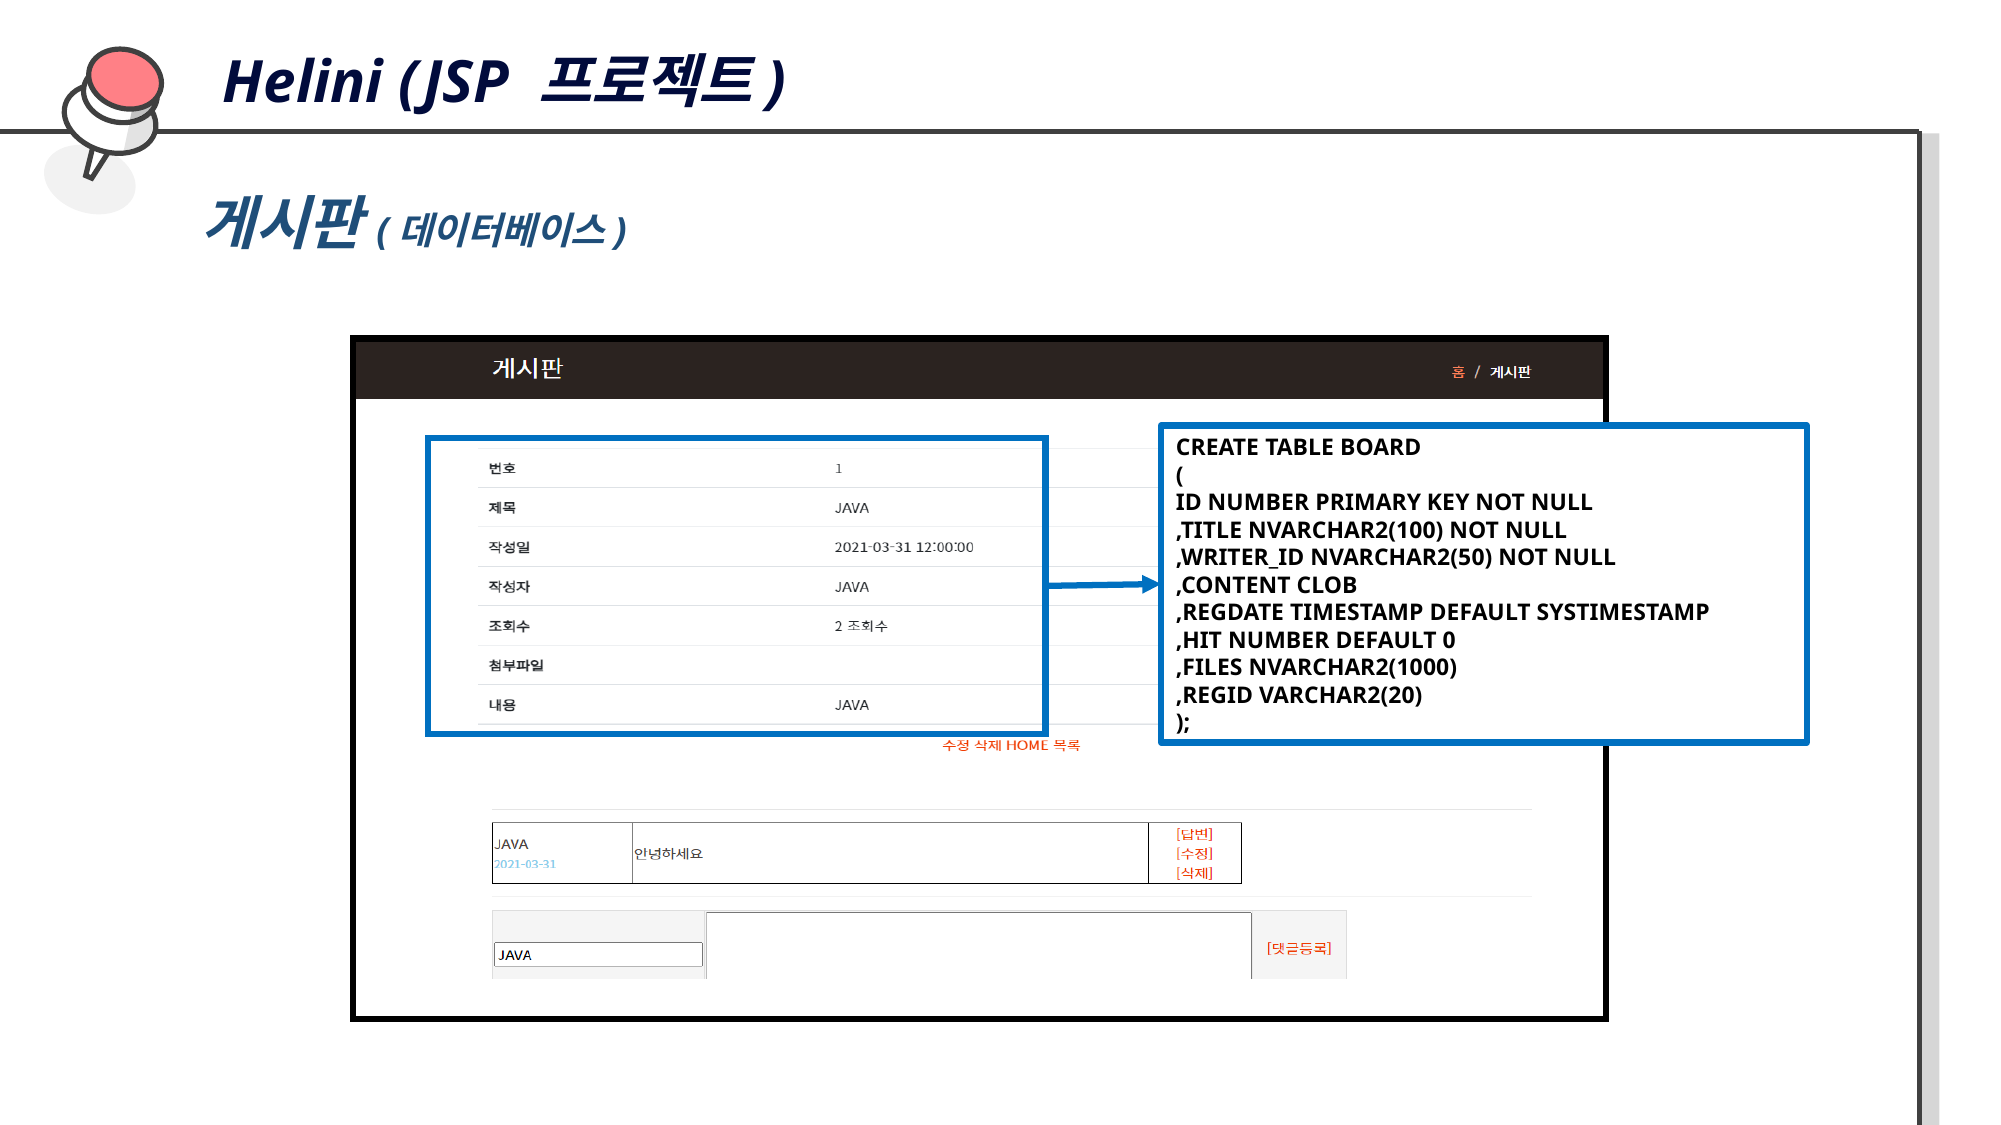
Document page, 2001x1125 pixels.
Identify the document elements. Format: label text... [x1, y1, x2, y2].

text_box [1922, 132, 1941, 1125]
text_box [352, 337, 1607, 1020]
text_box Helini (JSP 프로젝트) [208, 1, 1611, 122]
text_box CREATE TABLE BOARD ( ID NUMBER PRIMARY KEY NOT NULL ,TITLE NVARCHAR2(100) NOT NULL ,WRITER_ID NVARCHAR2(50) NOT NULL ,CONTENT CLOB ,REGDATE TIMESTAMP DEFAULT SYSTIMESTAMP ,HIT NUMBER DEFAULT 0 ,FILES NVARCHAR2(1000) ,REGID VARCHAR2(20) ); [1607, 425, 1807, 743]
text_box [42, 49, 163, 213]
text_box 게시판(데이터베이스) [187, 144, 941, 264]
